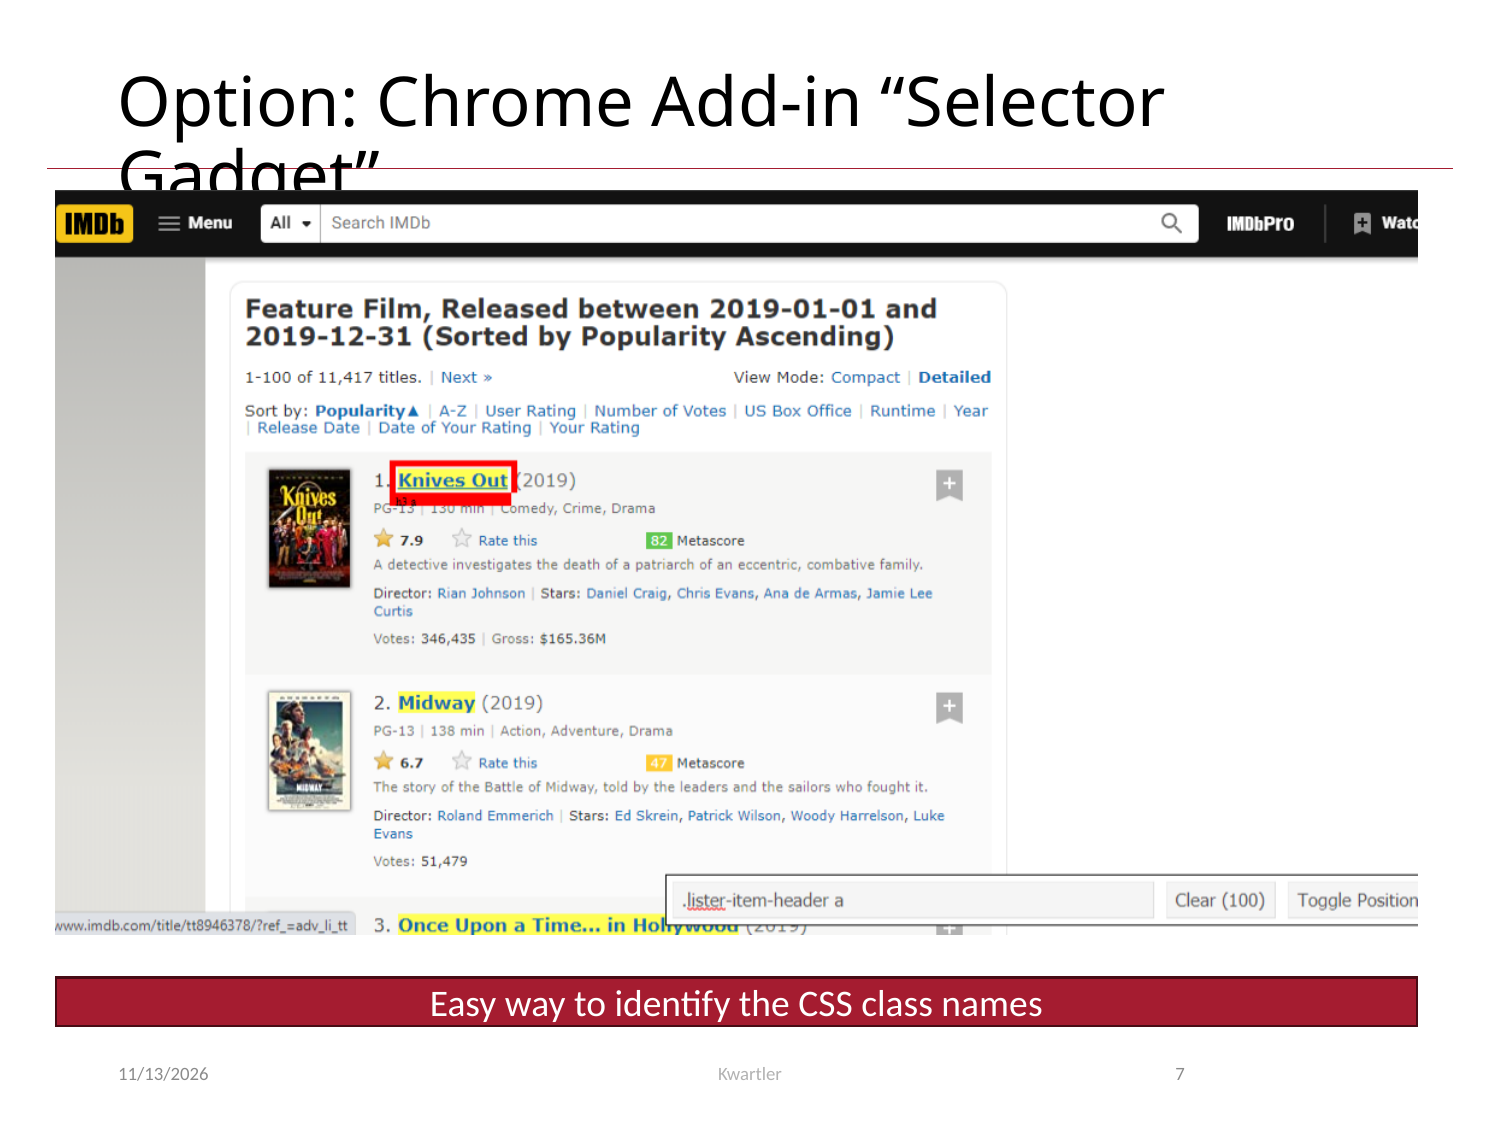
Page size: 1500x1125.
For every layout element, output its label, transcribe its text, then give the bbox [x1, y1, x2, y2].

slide_number 7 [1059, 1042, 1200, 1103]
text_box Easy way to identify the CSS class names [55, 976, 1418, 1027]
title Option: Chrome Add-in “Selector Gadget” [103, 59, 1397, 157]
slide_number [103, 1042, 441, 1103]
footer Kwartler [496, 1042, 1004, 1103]
picture [55, 190, 1418, 935]
